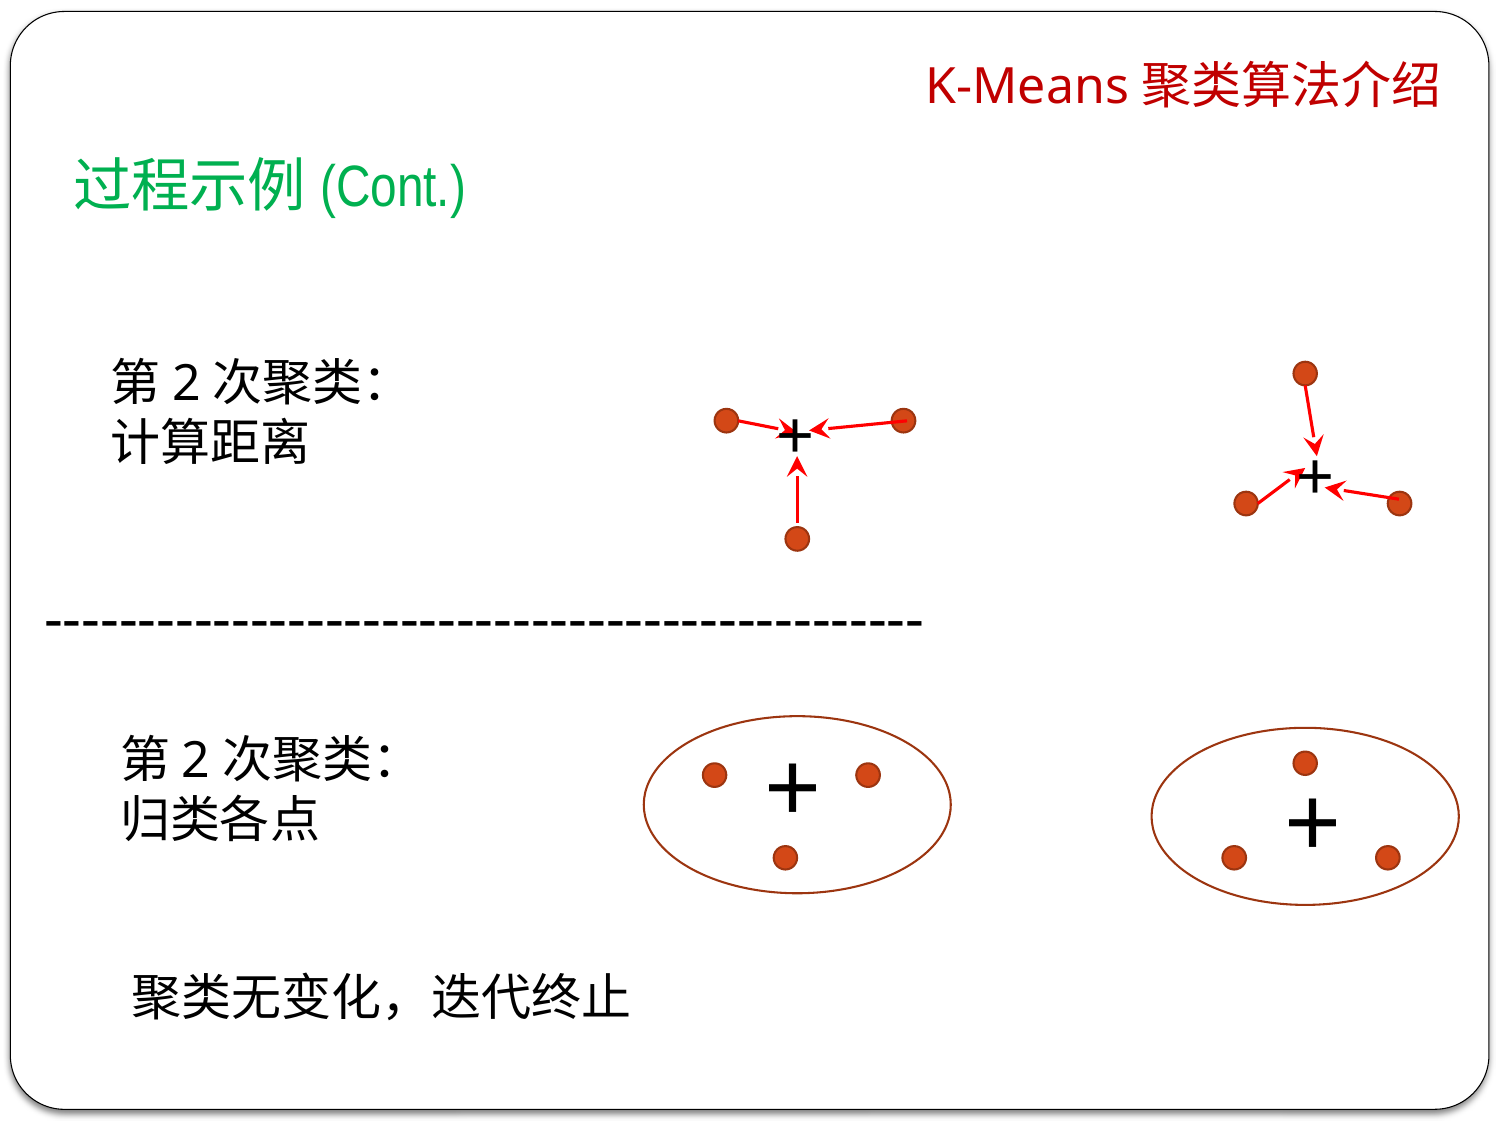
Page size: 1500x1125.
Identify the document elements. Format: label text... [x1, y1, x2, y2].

text_box [642, 719, 952, 895]
text_box 聚类无变化，迭代终止 [116, 957, 850, 1033]
text_box [1150, 726, 1460, 906]
text_box ----------------------------------------------- [29, 574, 1459, 659]
text_box 第2次聚类： 归类各点 [105, 720, 625, 855]
text_box 第2次聚类： 计算距离 [95, 342, 536, 478]
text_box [738, 420, 798, 433]
text_box [1233, 490, 1256, 517]
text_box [1275, 414, 1347, 427]
text_box [784, 526, 811, 552]
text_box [852, 376, 864, 475]
text_box [1387, 490, 1413, 517]
text_box [713, 407, 739, 434]
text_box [1324, 487, 1400, 500]
text_box + [1281, 435, 1349, 521]
text_box + [761, 385, 830, 480]
text_box [890, 407, 917, 434]
text_box + [750, 716, 845, 851]
text_box + [1269, 751, 1365, 887]
text_box 过程示例(Cont.) [58, 140, 1137, 226]
title K-Means聚类算法介绍 [70, 58, 1457, 130]
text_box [1257, 467, 1306, 504]
text_box [1292, 360, 1318, 387]
